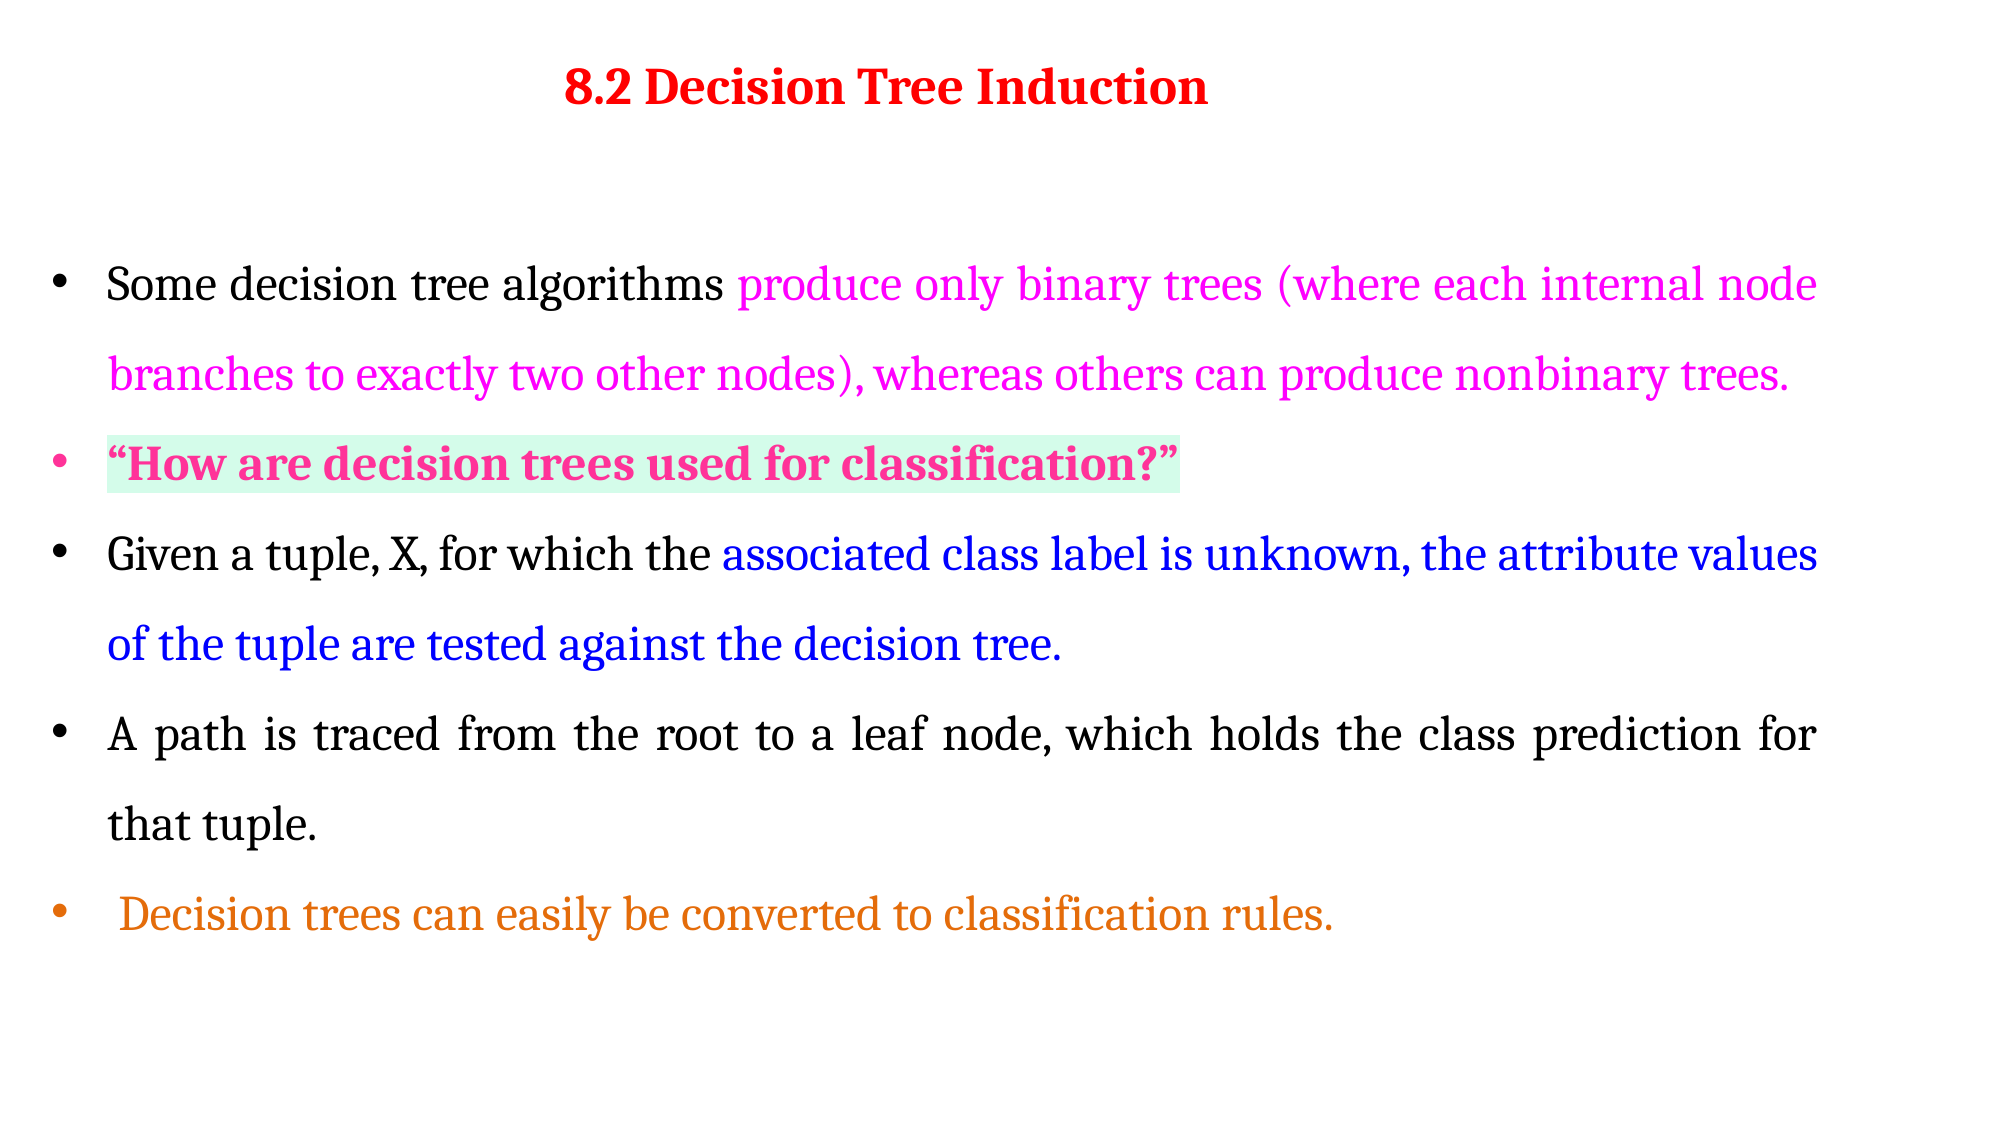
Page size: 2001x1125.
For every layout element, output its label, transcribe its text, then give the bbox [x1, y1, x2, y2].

list Some decision tree algorithms produce only binary trees (where each internal node branches to exactly two other nodes), whereas others can produce nonbinary trees. “How are decision trees used for classification?” Given a tuple, X, for which the associated class label is unknown, the attribute values of the tuple are tested against the decision tree. A path is traced from the root to a leaf node, which holds the class prediction for that tuple. Decision trees can easily be converted to classification rules. [51, 220, 1818, 1085]
title 8.2 Decision Tree Induction [564, 52, 1642, 117]
